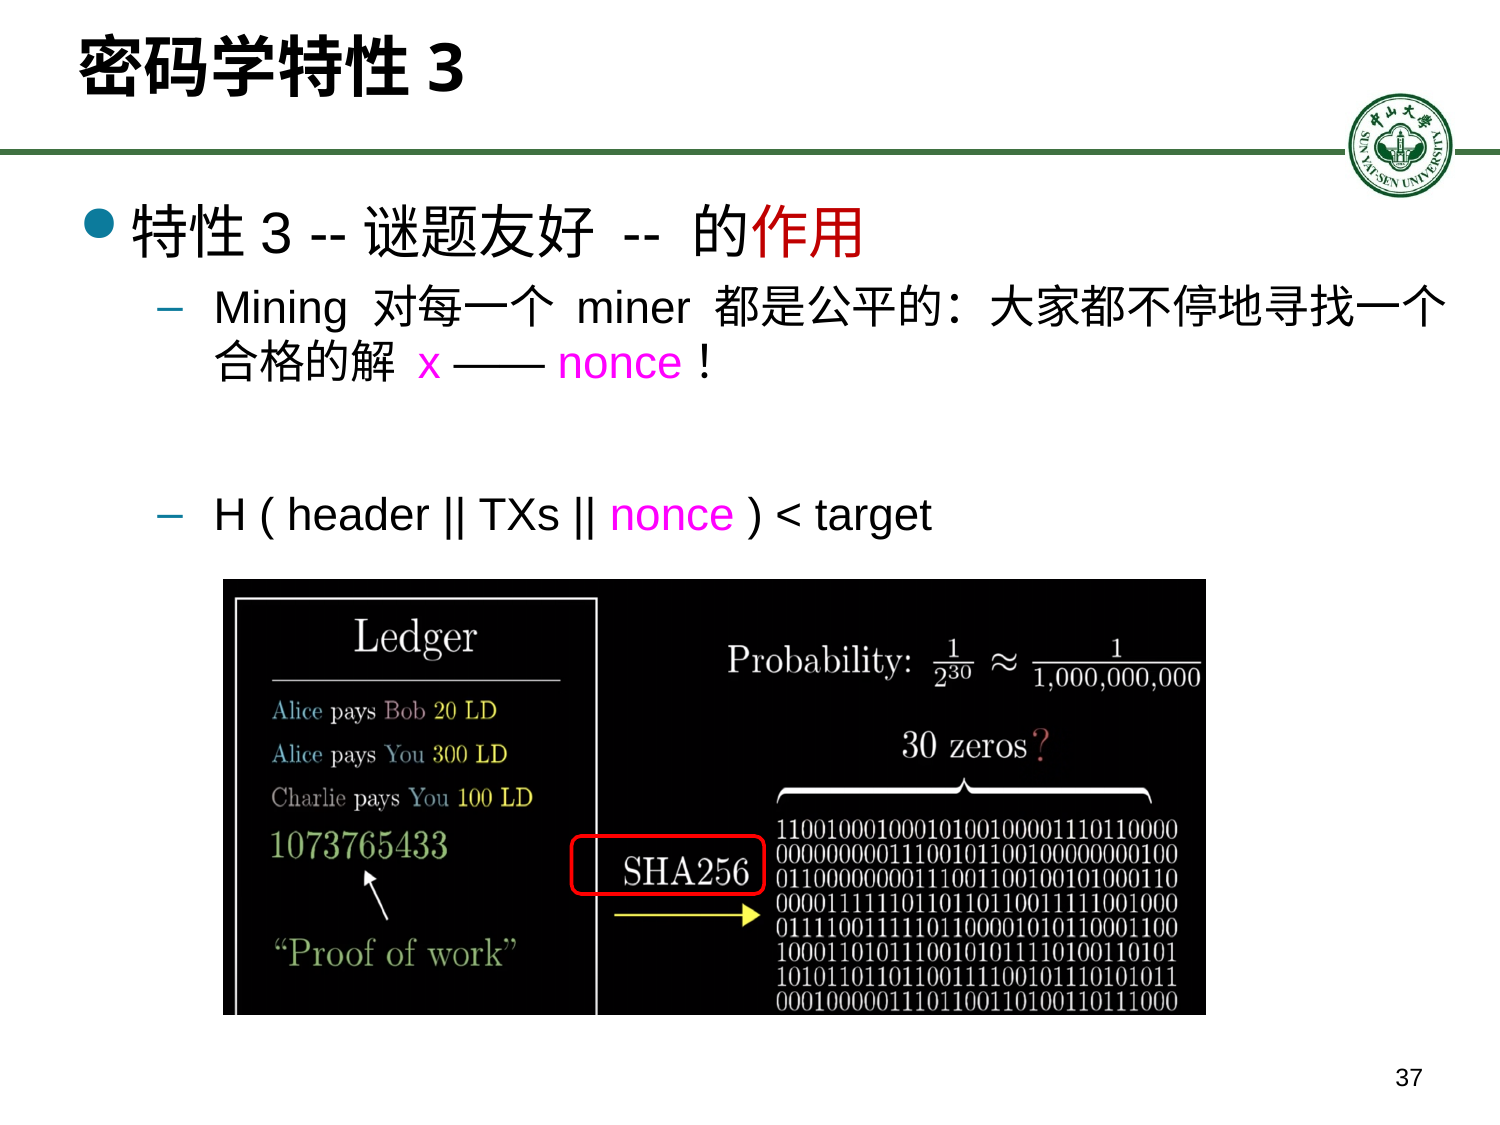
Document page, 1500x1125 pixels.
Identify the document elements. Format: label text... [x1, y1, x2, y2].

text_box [223, 578, 1206, 1016]
list 特性3 --谜题友好 -- 的作用 Mining 对每一个 miner 都是公平的：大家都不停地寻找一个合格的解 x —— nonce！ H ( header || TXs || nonce ) < target [67, 187, 1463, 1038]
picture [1345, 90, 1455, 187]
title 密码学特性3 [62, 24, 1421, 113]
